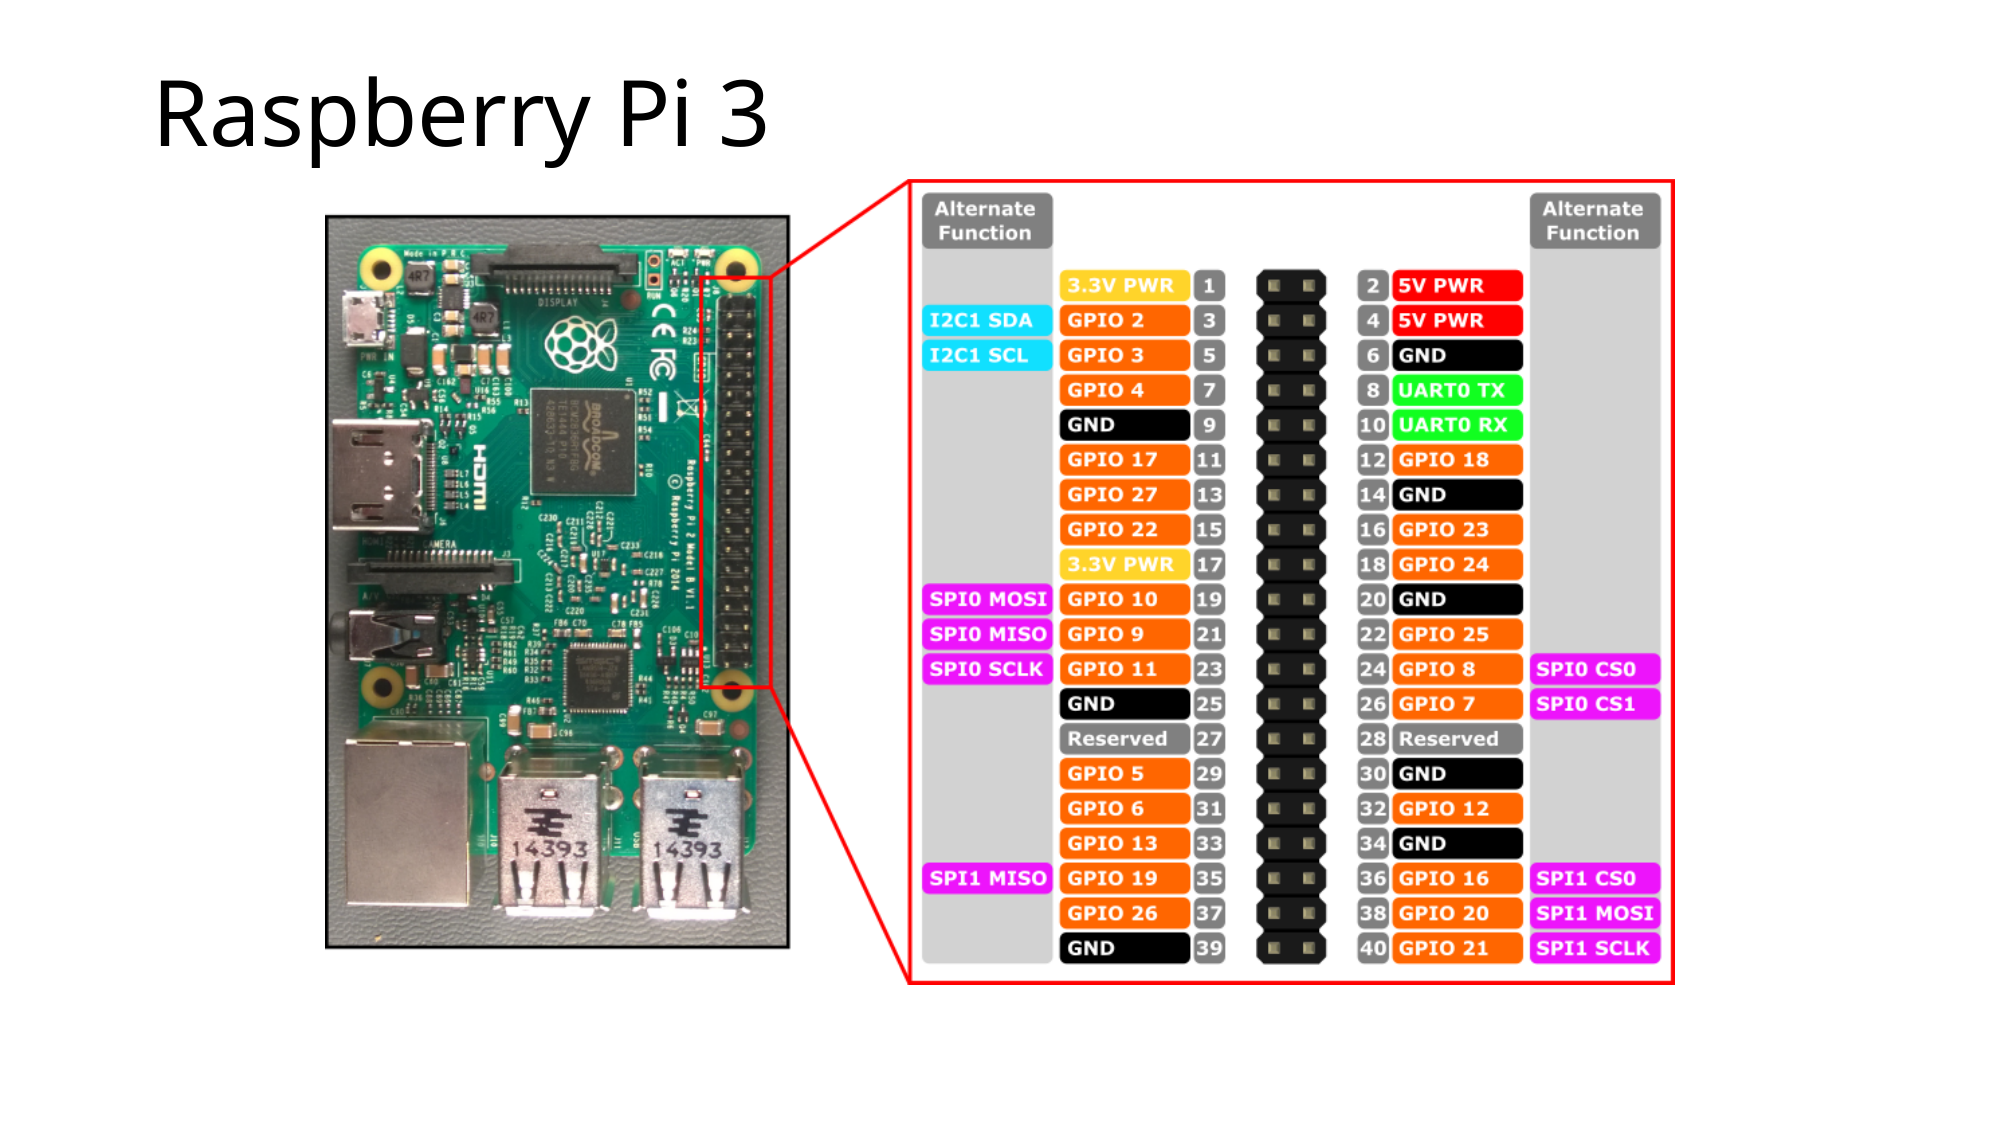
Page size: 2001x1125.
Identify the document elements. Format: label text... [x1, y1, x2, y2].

title Raspberry Pi 3 [137, 59, 1863, 187]
picture [325, 179, 1675, 985]
